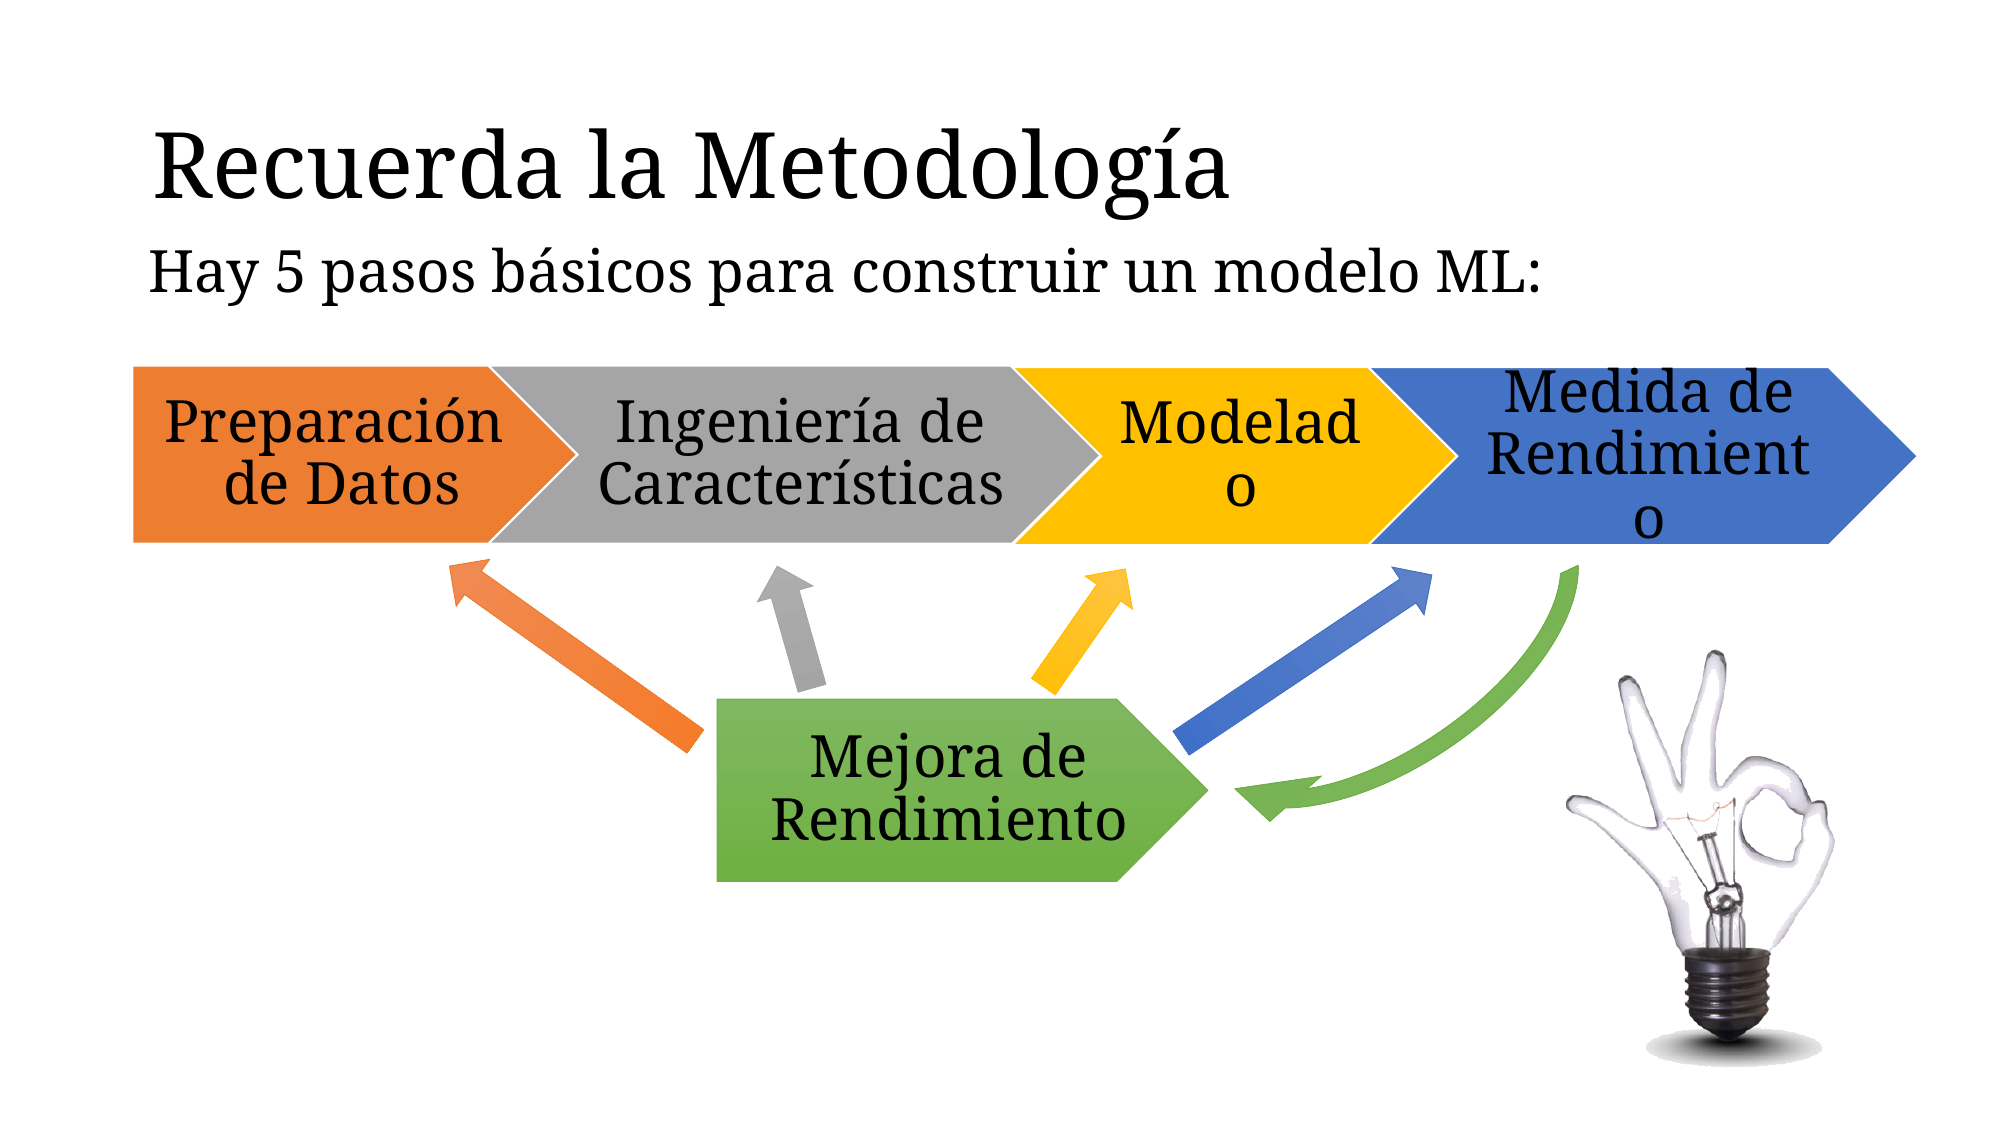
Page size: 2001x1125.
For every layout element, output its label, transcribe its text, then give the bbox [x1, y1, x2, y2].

text_box [1559, 564, 1579, 579]
picture [1453, 579, 1982, 1108]
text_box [132, 349, 1918, 560]
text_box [717, 699, 1209, 882]
text_box [448, 560, 705, 754]
text_box [1233, 721, 1453, 823]
text_box [1209, 566, 1433, 743]
text_box Hay 5 pasos básicos para construir un modelo ML: [133, 234, 1859, 349]
text_box [756, 565, 827, 693]
title Recuerda la Metodología [137, 59, 1863, 278]
text_box [1031, 568, 1134, 696]
